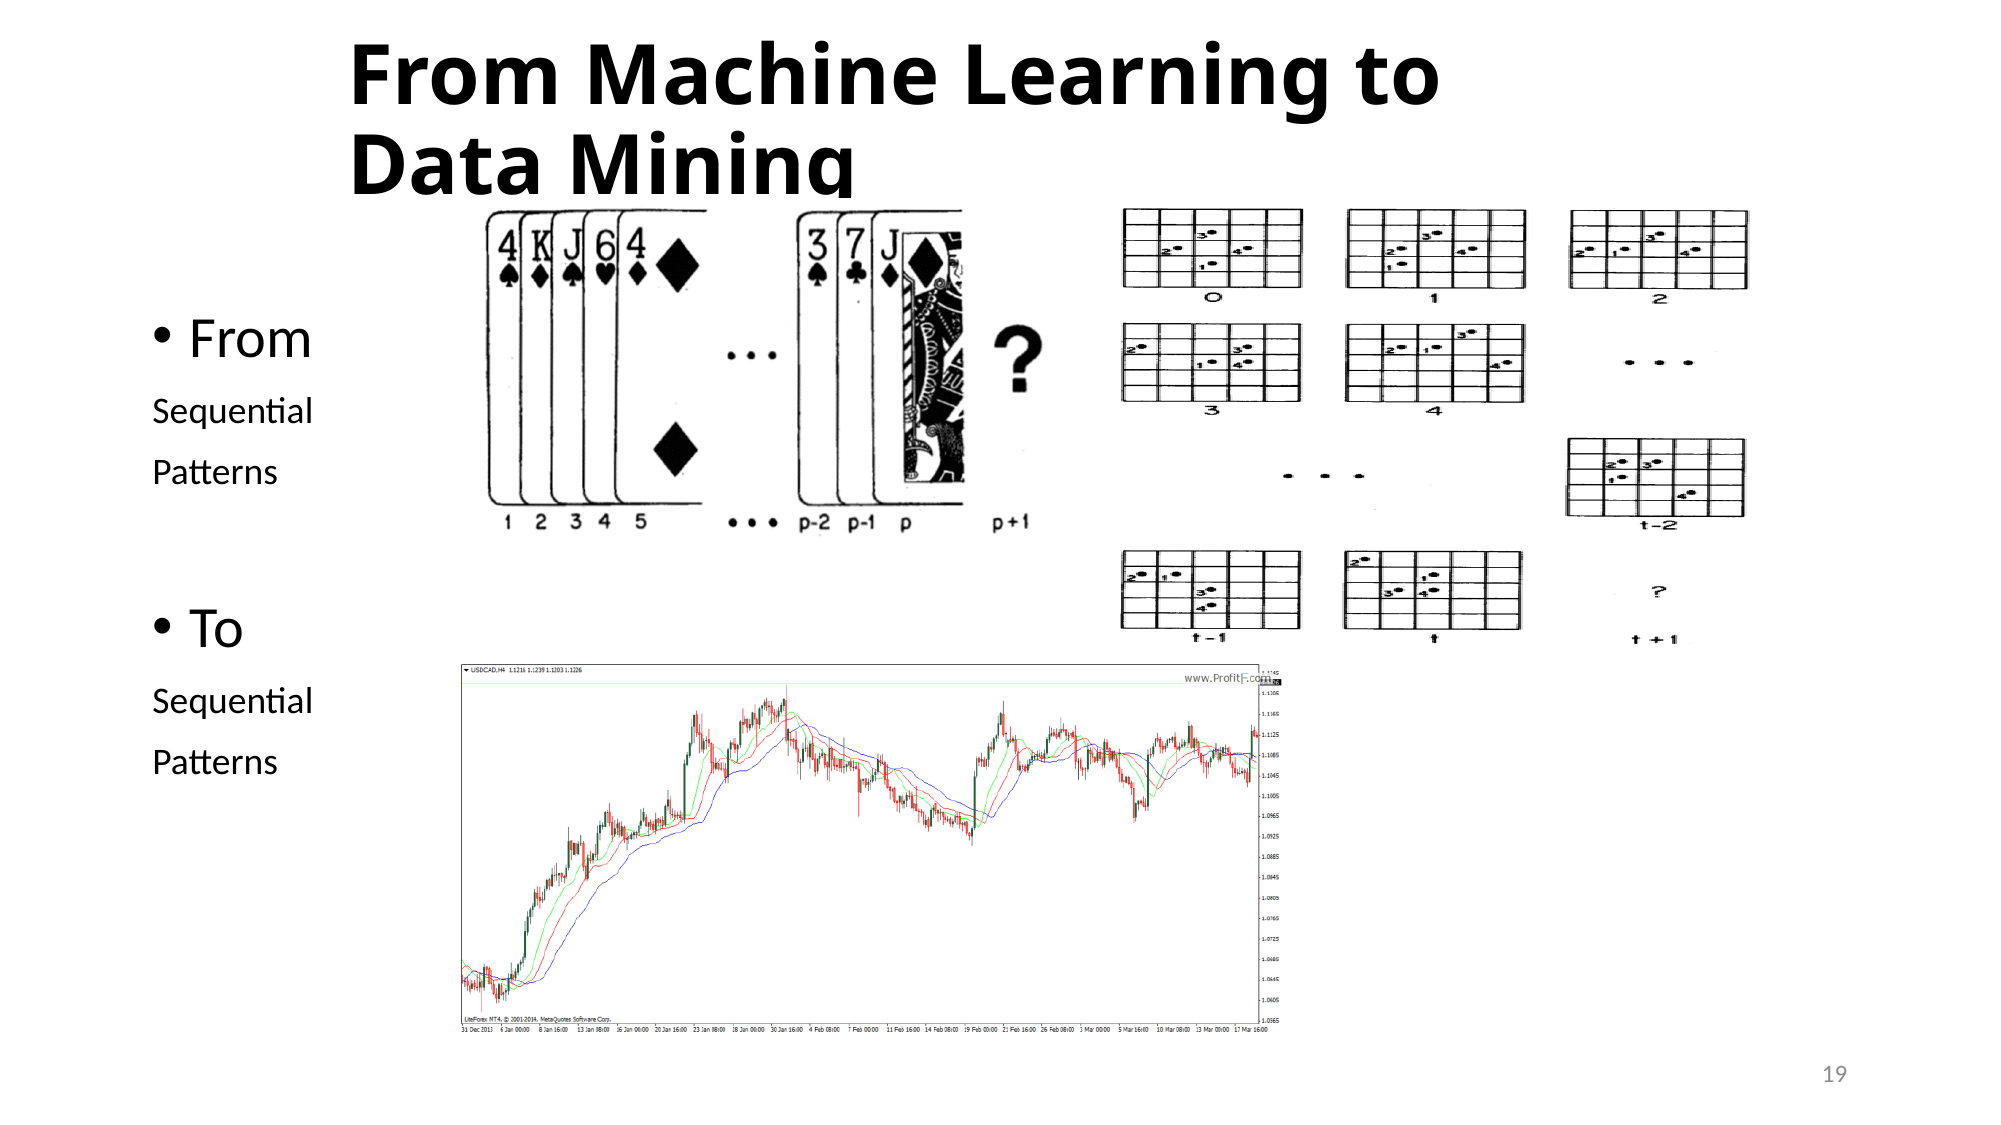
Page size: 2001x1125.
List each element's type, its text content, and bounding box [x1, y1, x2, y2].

title From Machine Learning to Data Mining [332, 52, 1668, 193]
picture [460, 198, 1052, 554]
slide_number 19 [1412, 1042, 1863, 1103]
list From Sequential Patterns To Sequential Patterns [137, 299, 1863, 1014]
picture [1081, 198, 1758, 658]
picture [460, 663, 1282, 1034]
